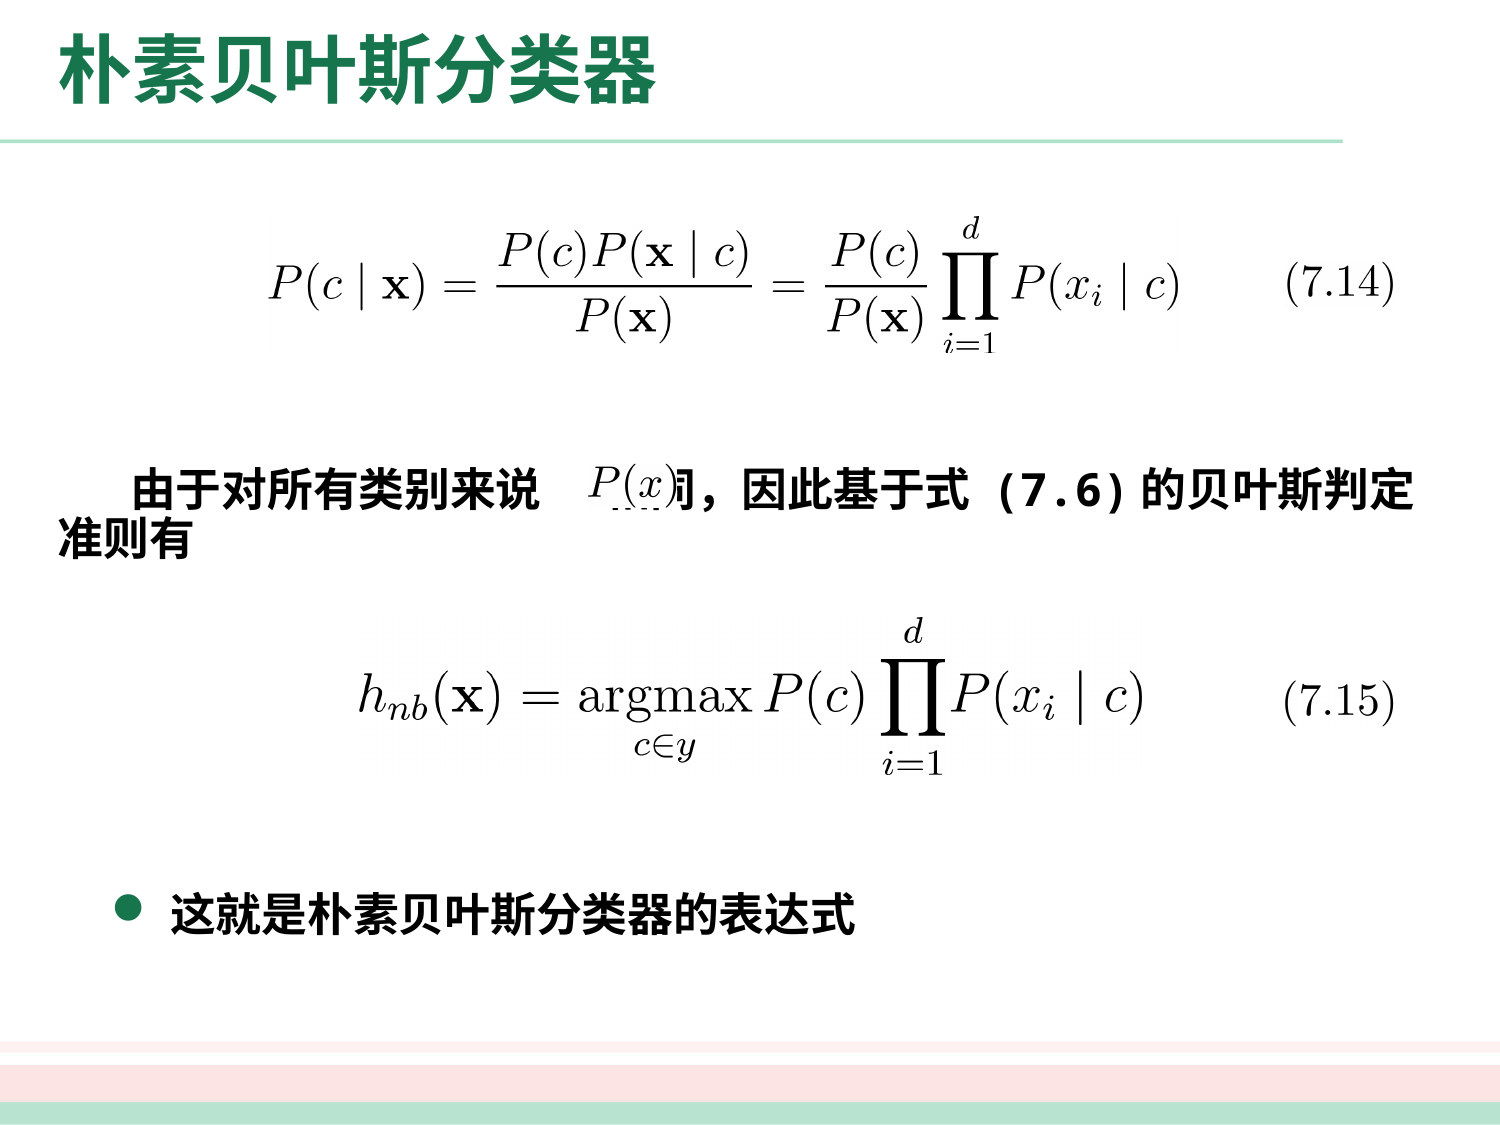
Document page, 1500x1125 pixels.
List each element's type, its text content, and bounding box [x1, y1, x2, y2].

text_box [266, 212, 1394, 358]
list 由于对所有类别来说 相同，因此基于式 (7.6)的贝叶斯判定准则有 这就是朴素贝叶斯分类器的表达式 [42, 172, 1459, 1008]
title 朴素贝叶斯分类器 [42, 8, 1223, 138]
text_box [356, 612, 1394, 780]
picture [0, 0, 1500, 1125]
